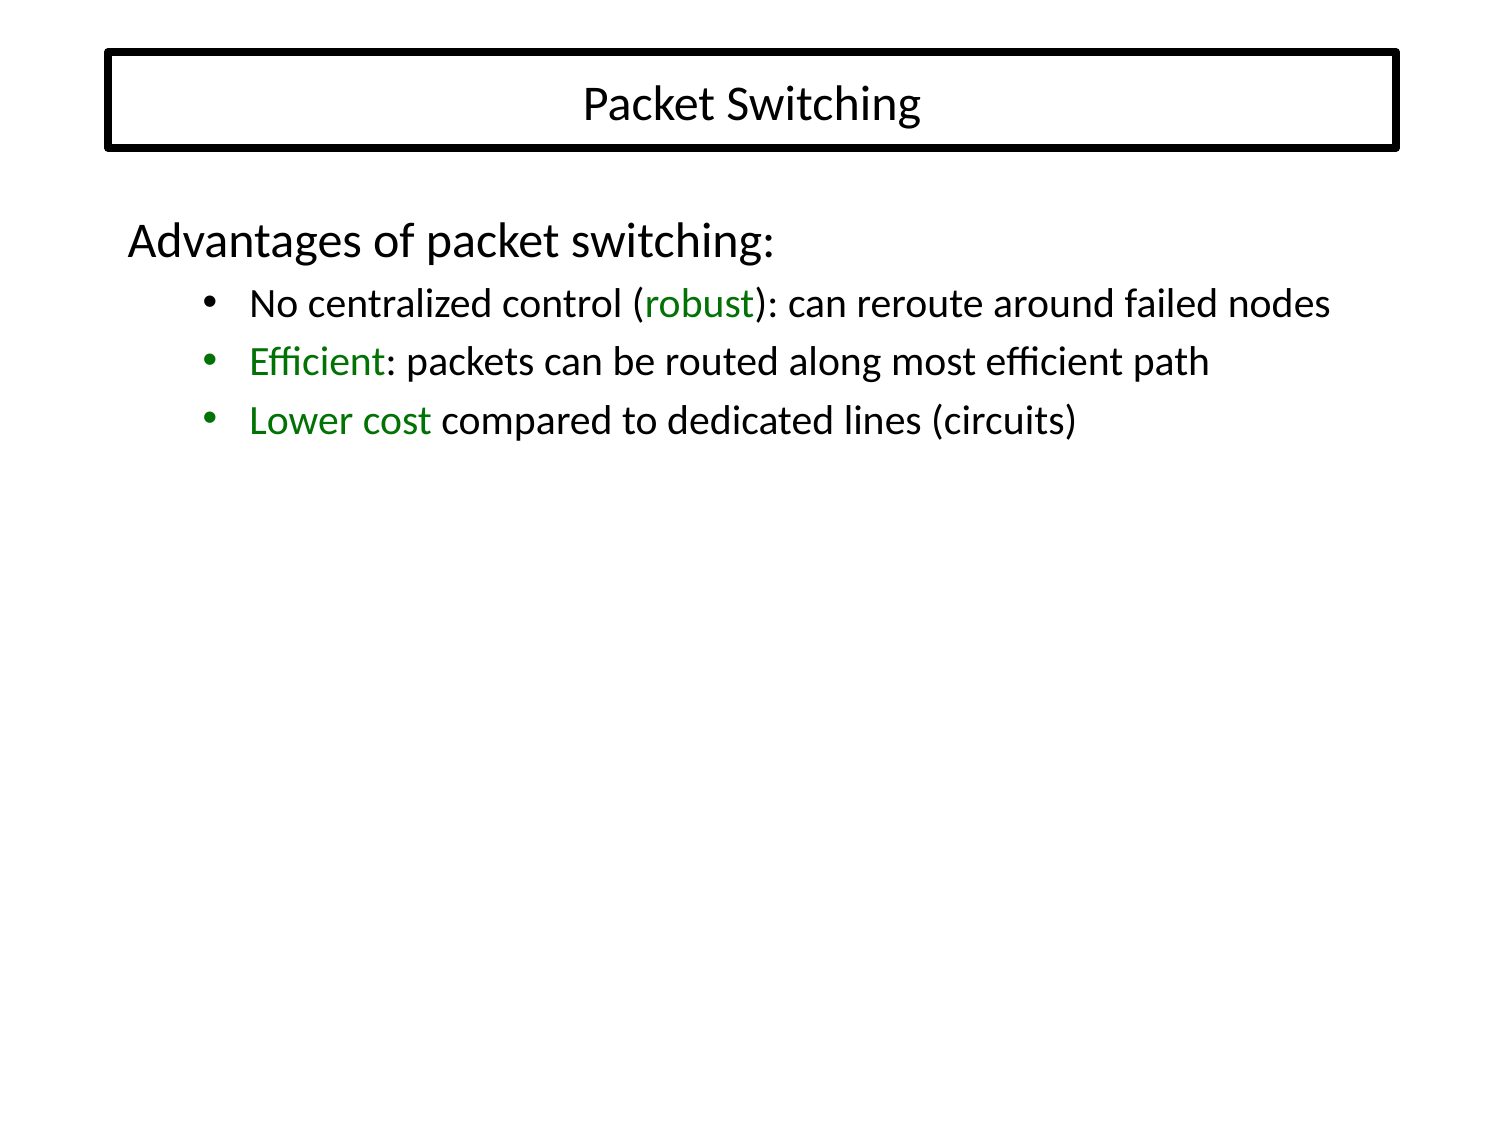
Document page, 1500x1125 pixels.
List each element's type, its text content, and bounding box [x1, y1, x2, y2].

list Advantages of packet switching: No centralized control (robust): can reroute around failed nodes Efficient: packets can be routed along most efficient path Lower cost compared to dedicated lines (circuits) [112, 200, 1388, 875]
title Packet Switching [104, 48, 1400, 152]
